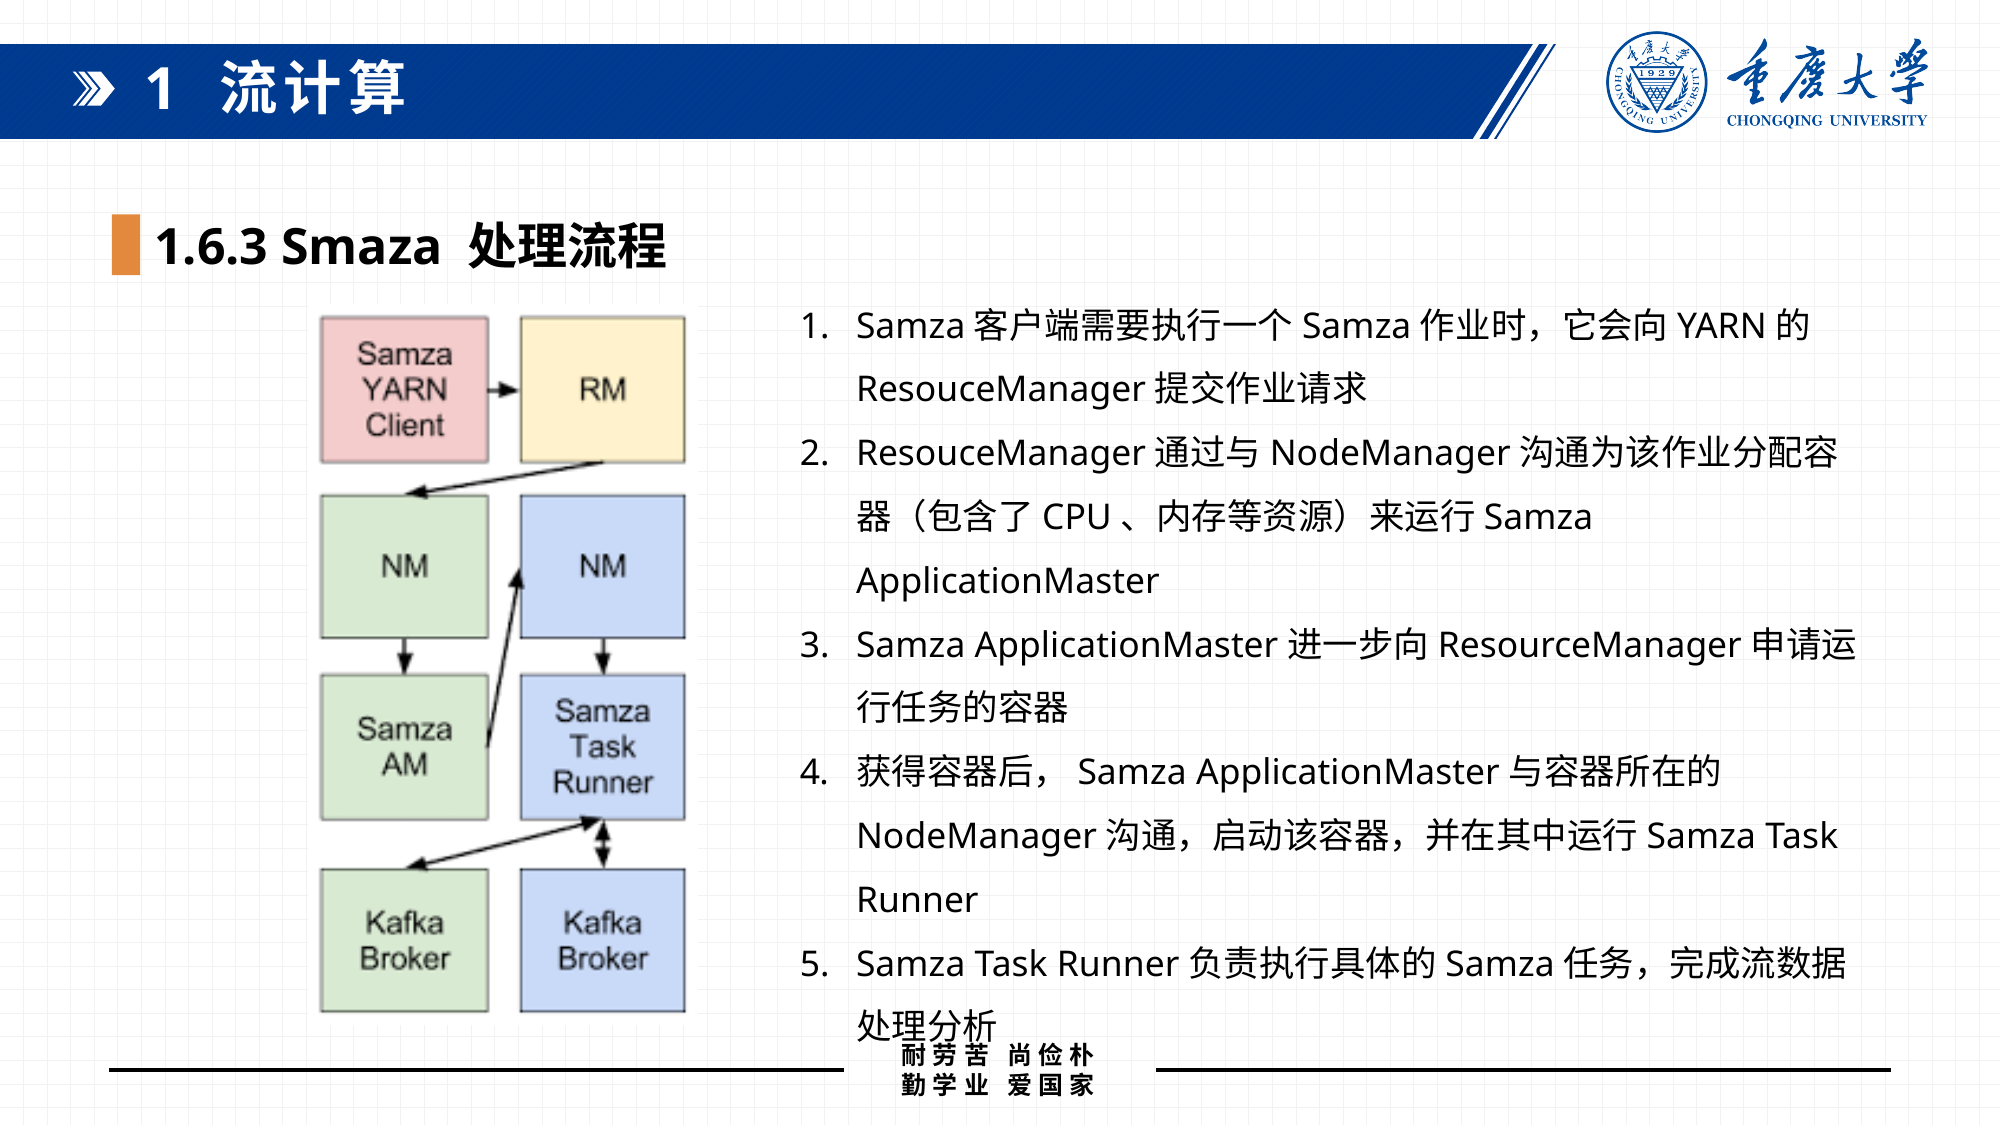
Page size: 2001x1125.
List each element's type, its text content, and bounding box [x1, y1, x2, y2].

text_box Samza客户端需要执行一个Samza作业时，它会向YARN的ResouceManager提交作业请求 ResouceManager通过与NodeManager沟通为该作业分配容器（包含了CPU、内存等资源）来运行Samza ApplicationMaster Samza ApplicationMaster进一步向ResourceManager申请运行任务的容器 获得容器后，Samza ApplicationMaster与容器所在的NodeManager沟通，启动该容器，并在其中运行Samza Task Runner Samza Task Runner负责执行具体的Samza任务，完成流数据处理分析 [785, 274, 1874, 1055]
picture [307, 304, 698, 1025]
picture [1606, 31, 1928, 133]
list 1.6.3 Smaza 处理流程 [139, 213, 1891, 275]
list 1 流计算 [108, 51, 1356, 136]
